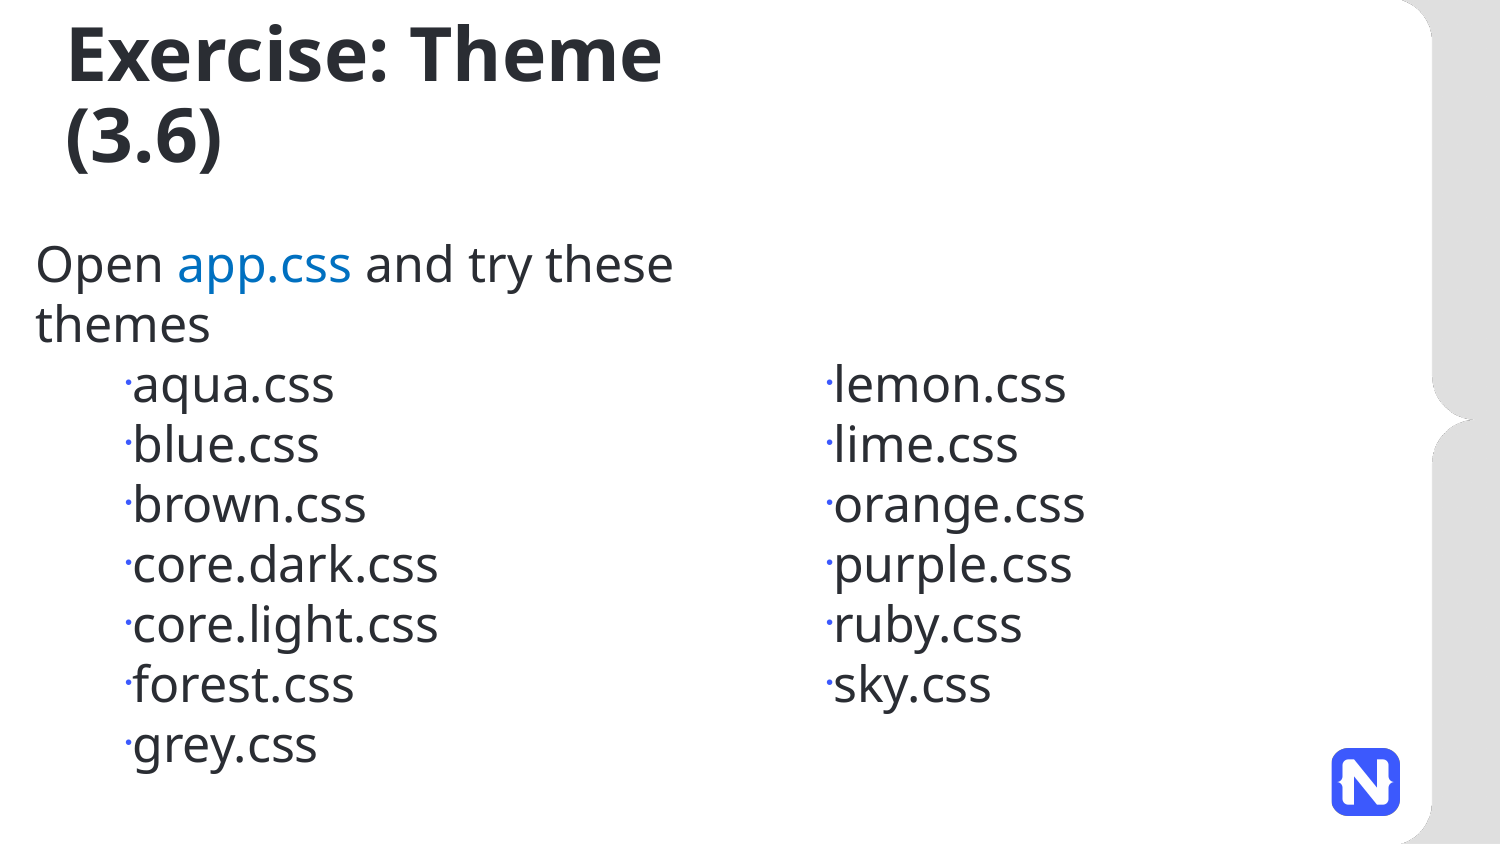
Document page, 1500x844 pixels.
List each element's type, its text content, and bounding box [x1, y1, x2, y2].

title Exercise: Theme (3.6) [53, 64, 1449, 132]
list Open app.css and try these themes aqua.css blue.css brown.css core.dark.css core.light.css forest.css grey.css lemon.css lime.css orange.css purple.css ruby.css sky.css [24, 221, 1449, 658]
picture [1331, 0, 1500, 844]
